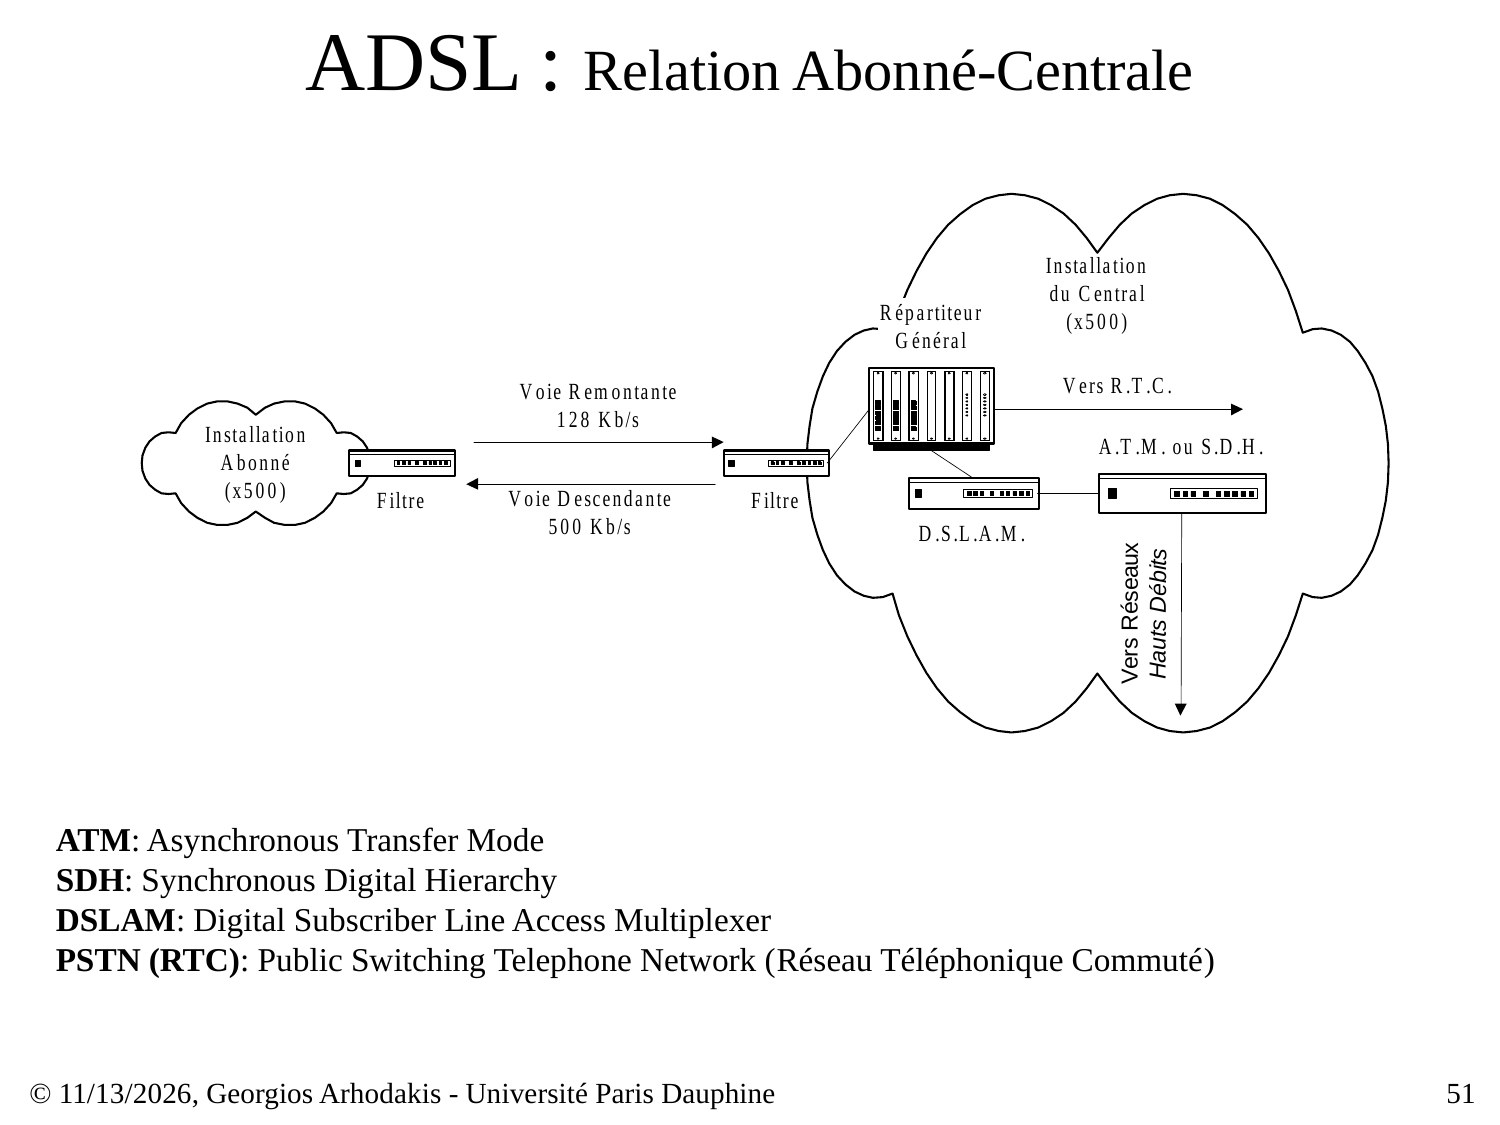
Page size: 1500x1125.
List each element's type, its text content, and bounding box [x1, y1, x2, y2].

text_box ATM: Asynchronous Transfer Mode SDH: Synchronous Digital Hierarchy DSLAM: Digital Subscriber Line Access Multiplexer PSTN (RTC): Public Switching Telephone Network (Réseau Téléphonique Commuté) [41, 810, 1400, 985]
slide_number 51 [1328, 1074, 1476, 1110]
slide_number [29, 1074, 206, 1110]
footer Georgios Arhodakis - Université Paris Dauphine [206, 1074, 1093, 1110]
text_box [100, 148, 1426, 775]
title ADSL : Relation Abonné-Centrale [111, 0, 1387, 147]
